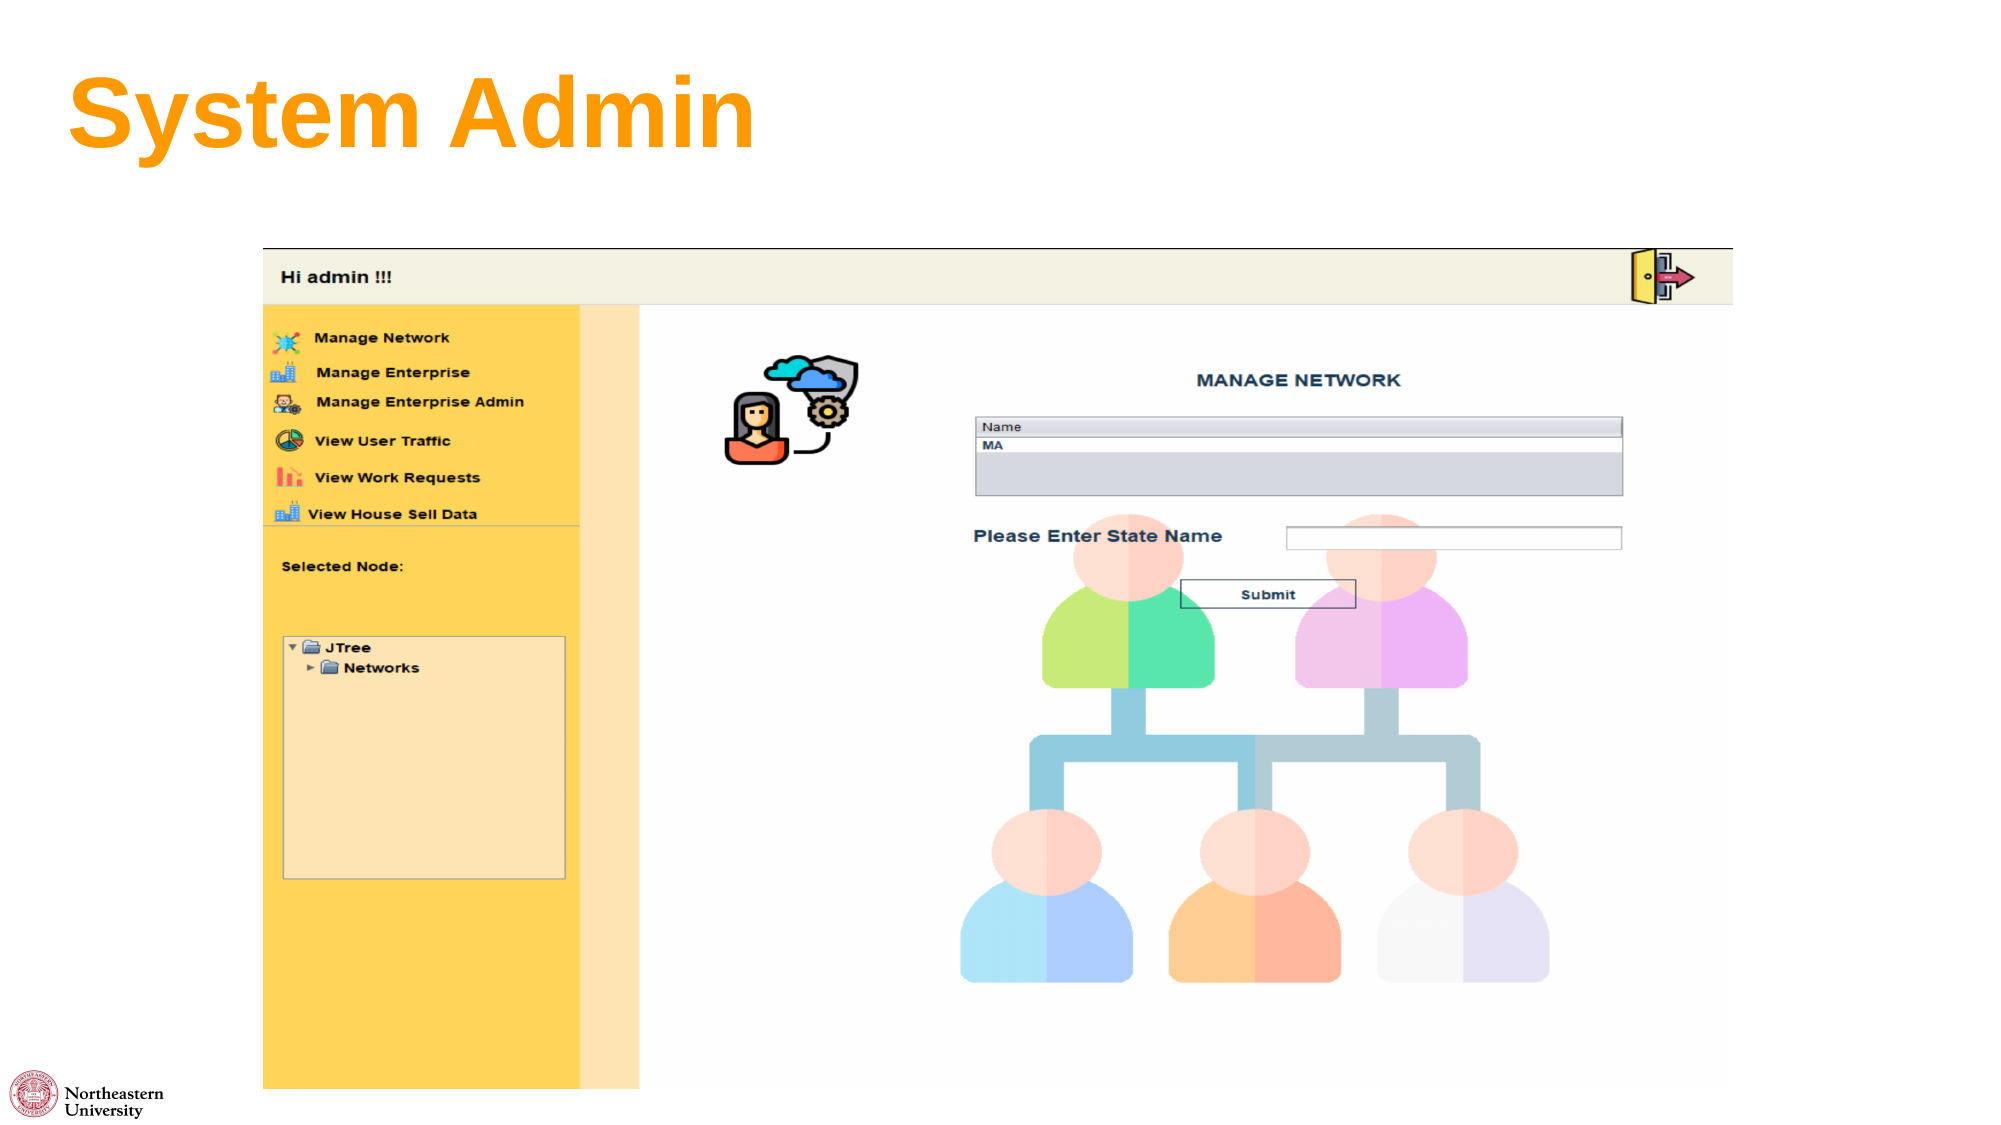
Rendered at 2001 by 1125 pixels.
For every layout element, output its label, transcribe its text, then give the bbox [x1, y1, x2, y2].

picture [0, 1063, 173, 1125]
list System Admin [53, 55, 1952, 175]
picture [263, 248, 1733, 1089]
